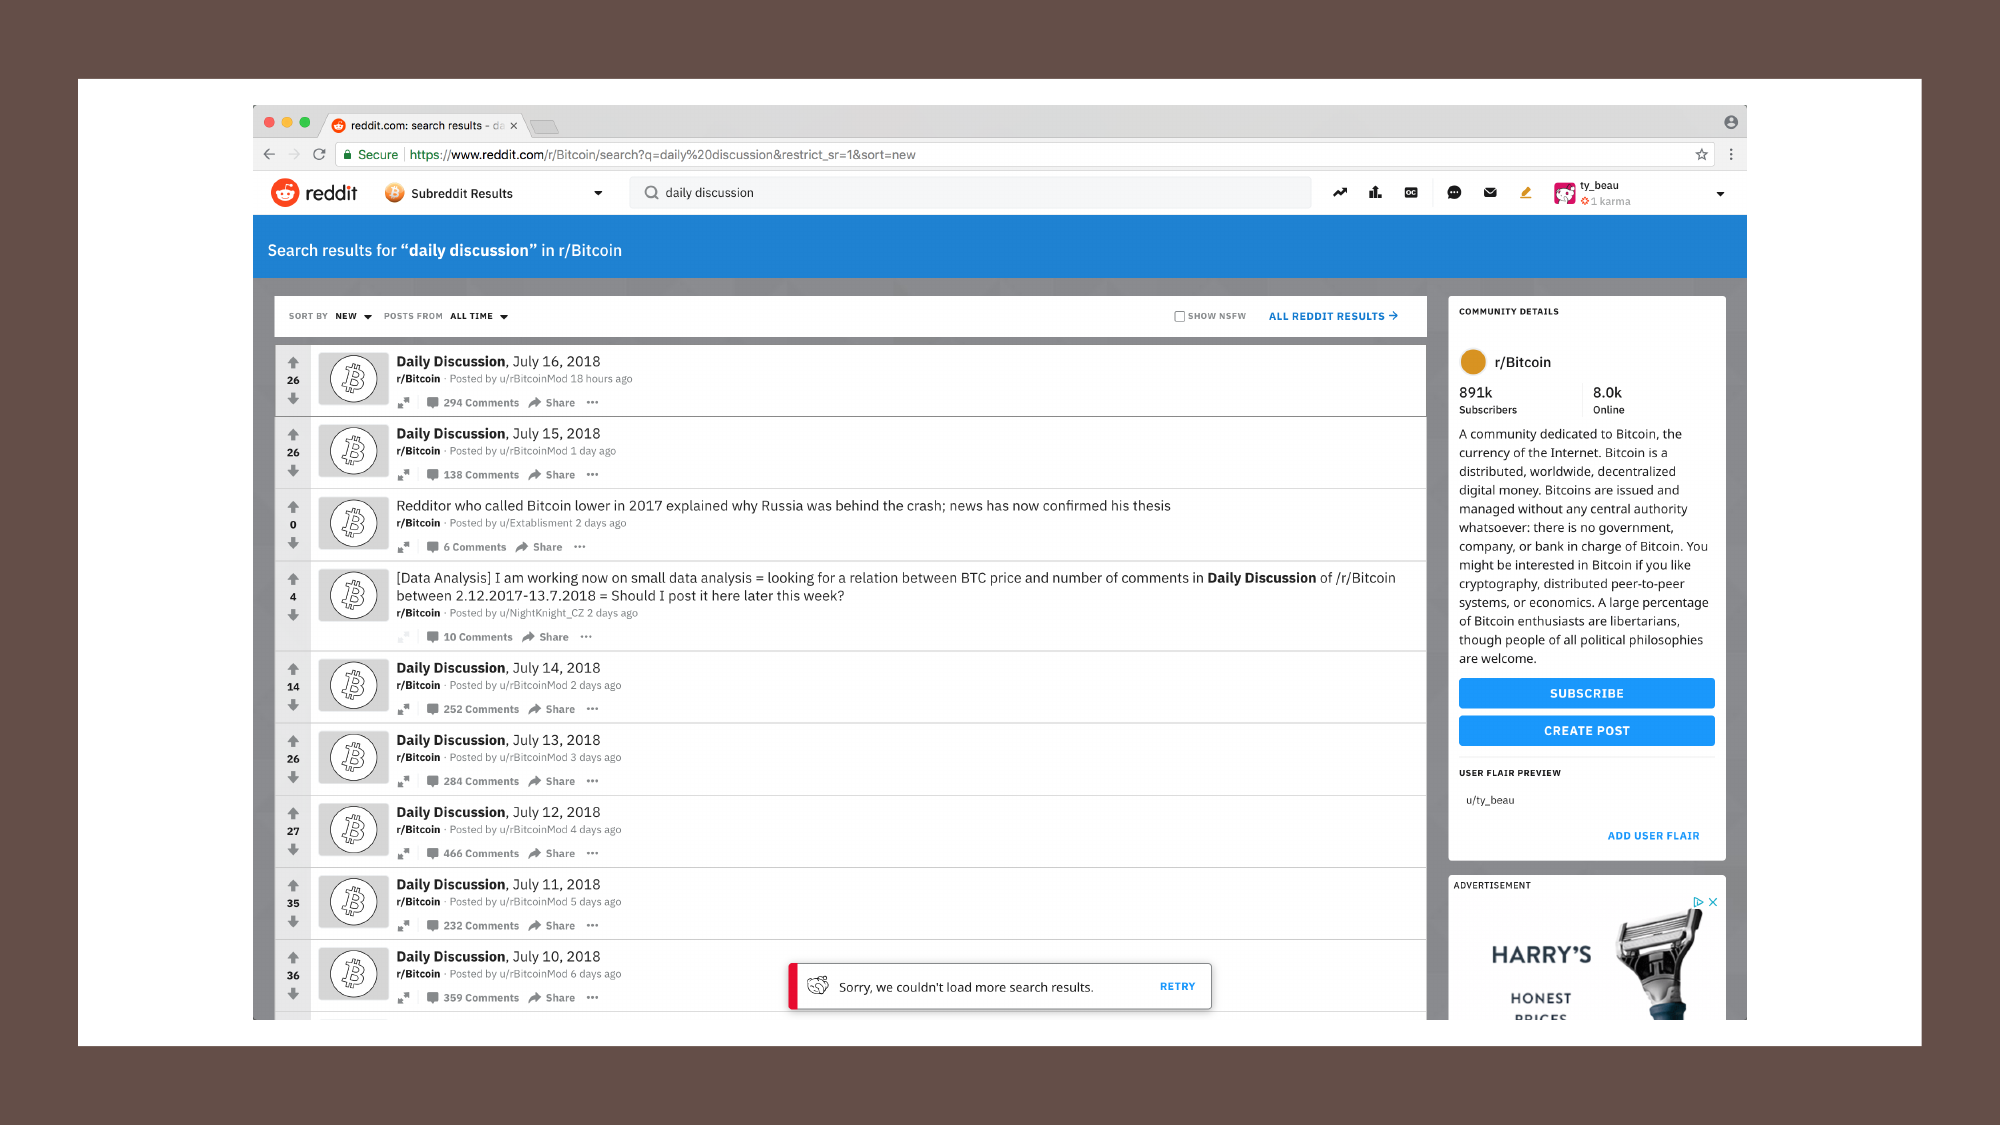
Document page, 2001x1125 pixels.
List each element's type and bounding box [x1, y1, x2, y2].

text_box [77, 78, 1923, 1047]
text_box [0, 0, 2000, 1125]
list [253, 105, 1746, 1020]
